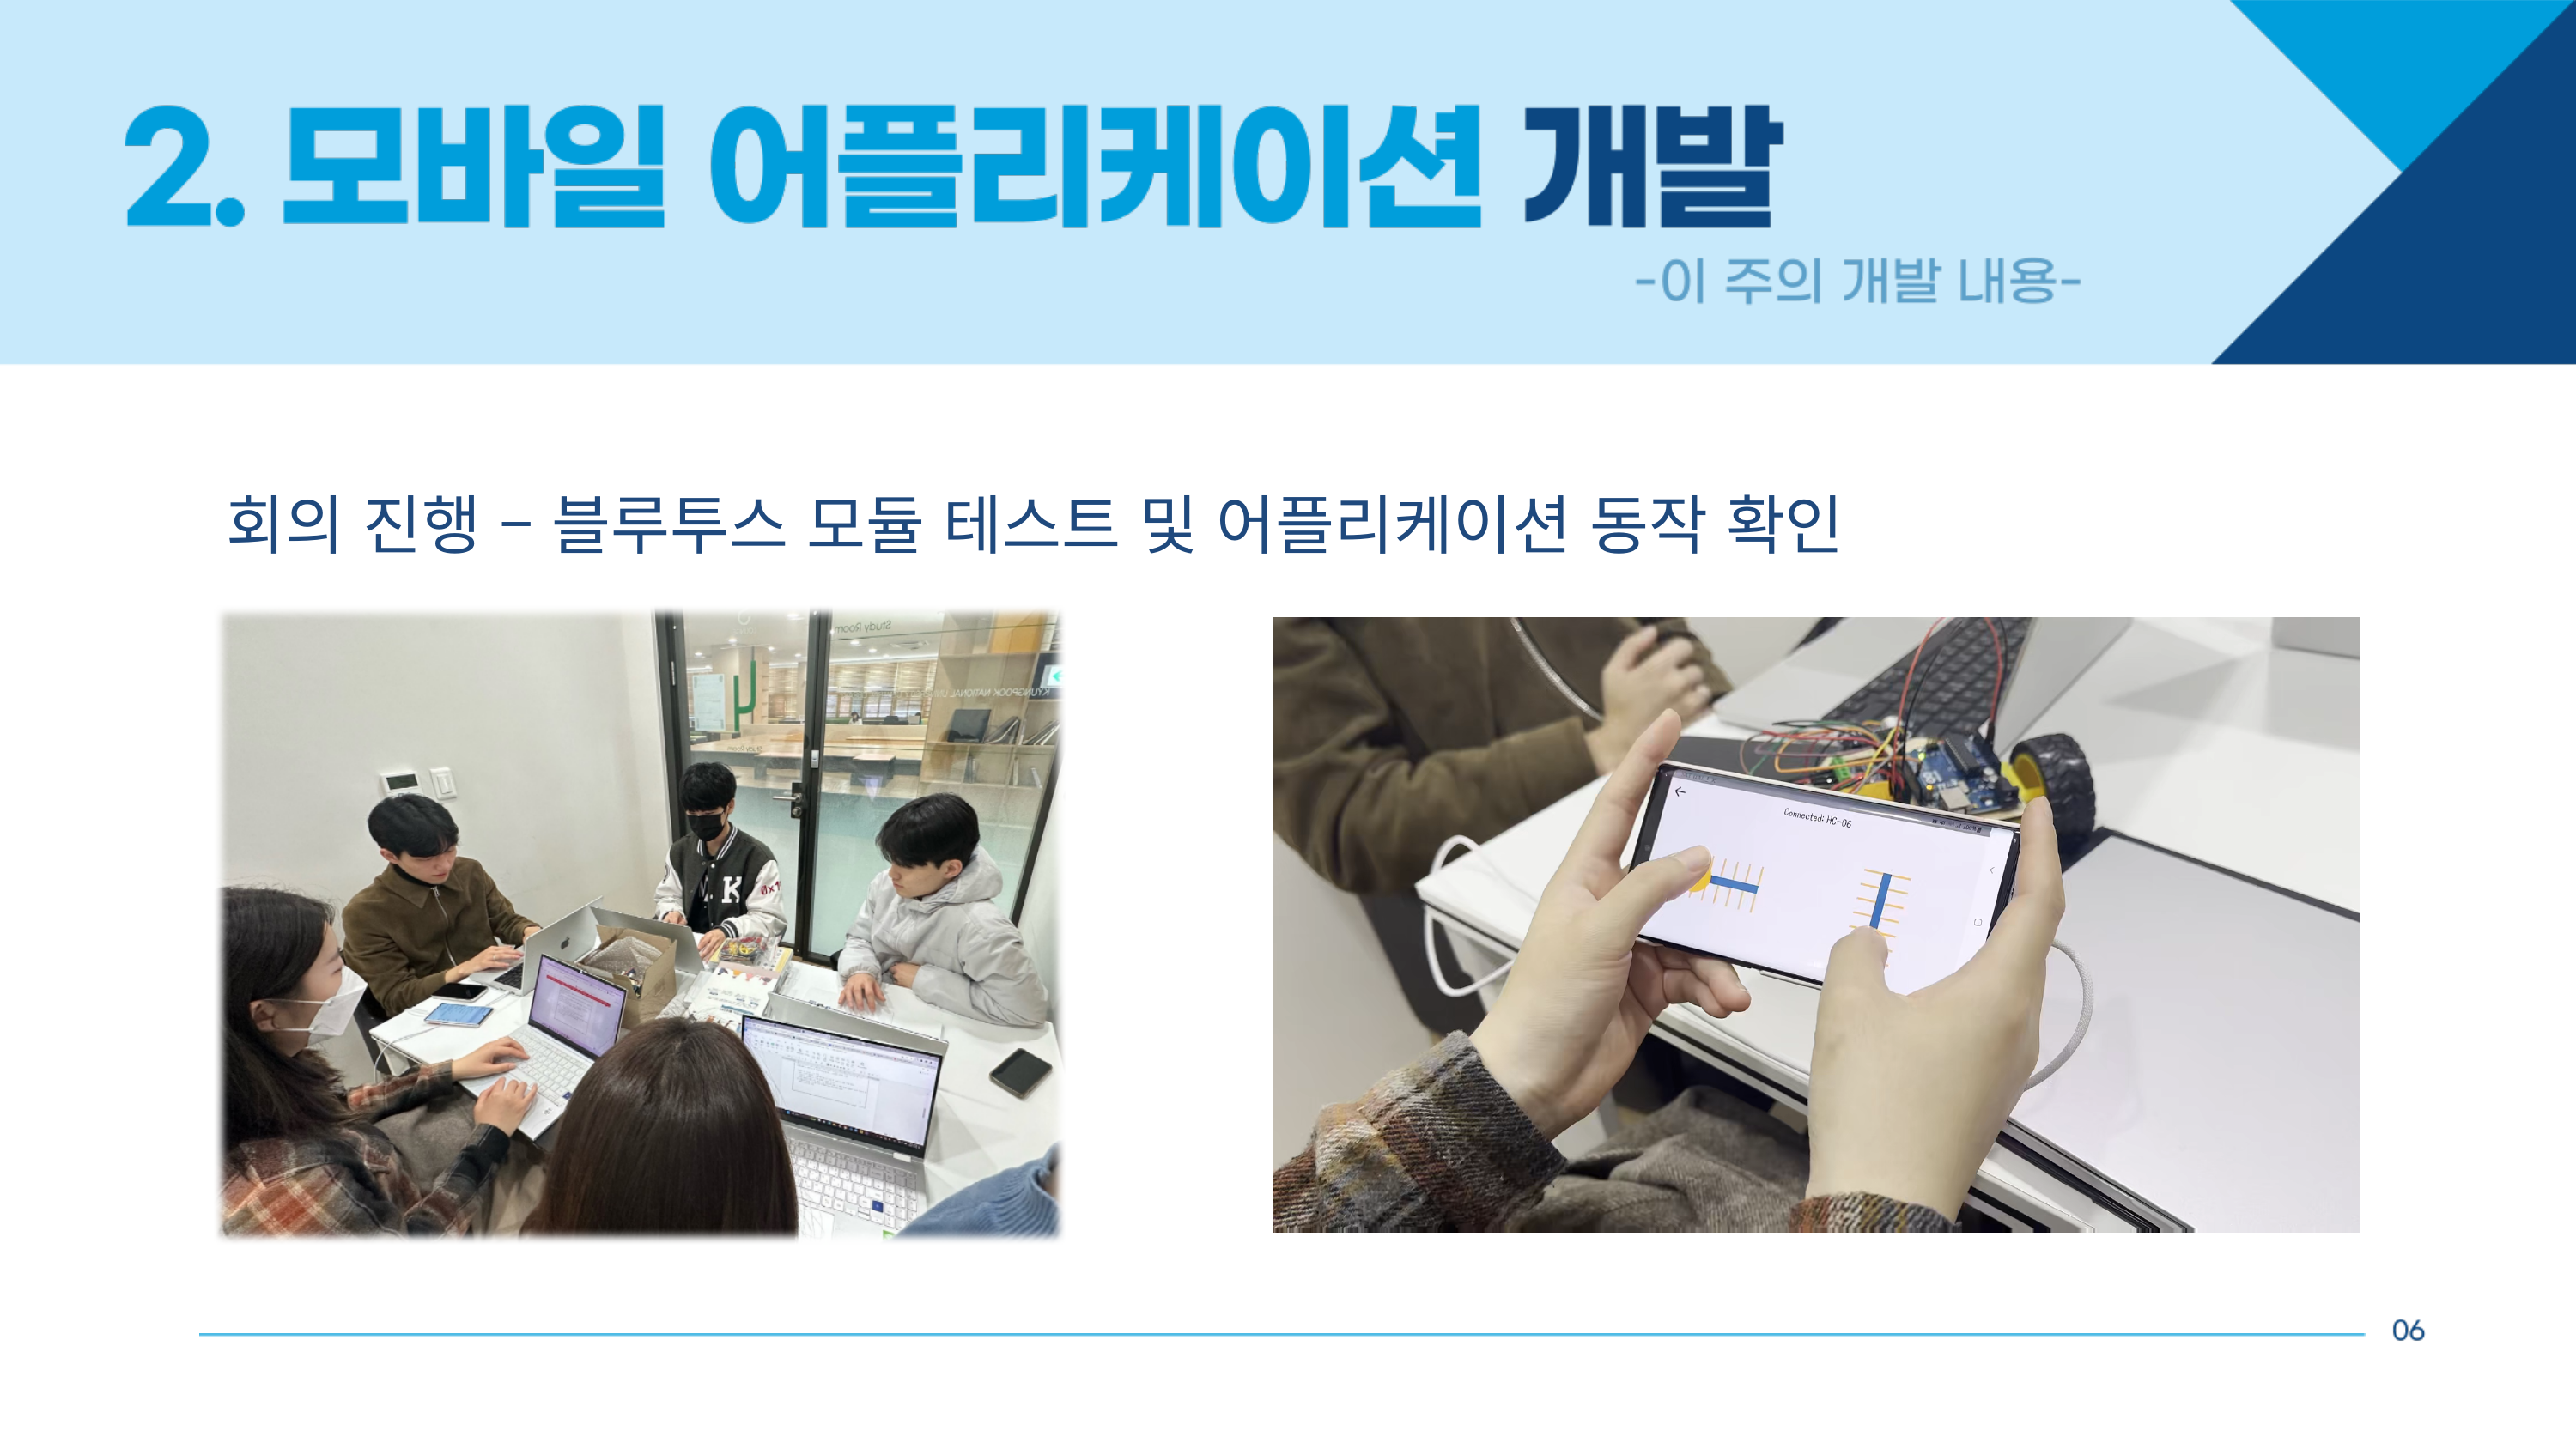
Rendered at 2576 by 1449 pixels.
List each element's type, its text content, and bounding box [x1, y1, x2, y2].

picture [75, 22, 2142, 409]
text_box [0, 0, 2207, 366]
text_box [2210, 0, 2576, 366]
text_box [198, 1333, 2251, 1337]
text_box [1273, 616, 2361, 1234]
picture [2255, 1306, 2513, 1367]
text_box 회의 진행 – 블루투스 모듈 테스트 및 어플리케이션 동작 확인 [214, 431, 2137, 568]
picture [213, 605, 1066, 1245]
